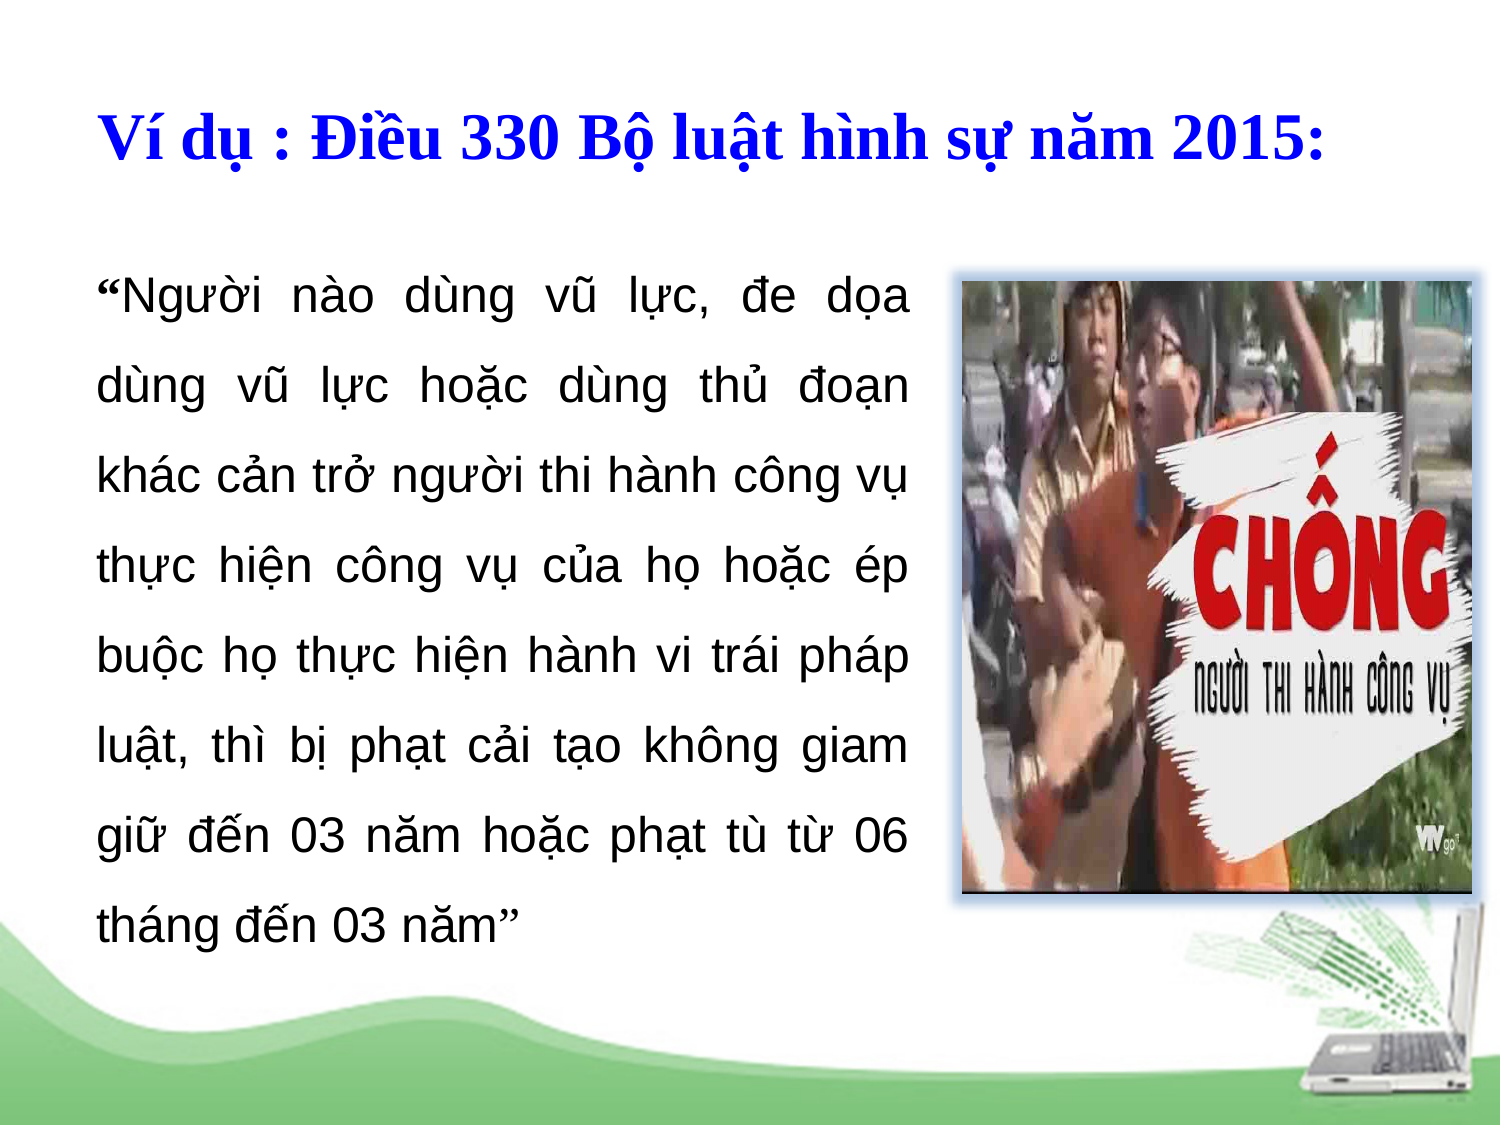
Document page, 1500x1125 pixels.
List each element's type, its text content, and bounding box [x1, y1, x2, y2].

text_box Ví dụ : Điều 330 Bộ luật hình sự năm 2015: [82, 62, 1427, 163]
text_box “Người nào dùng vũ lực, đe dọa dùng vũ lực hoặc dùng thủ đoạn khác cản trở người thi hành công vụ thực hiện công vụ của họ hoặc ép buộc họ thực hiện hành vi trái pháp luật, thì bị phạt cải tạo không giam giữ đến 03 năm hoặc phạt tù từ 06 tháng đến 03 năm” [81, 224, 925, 1000]
picture [0, 0, 1500, 1125]
